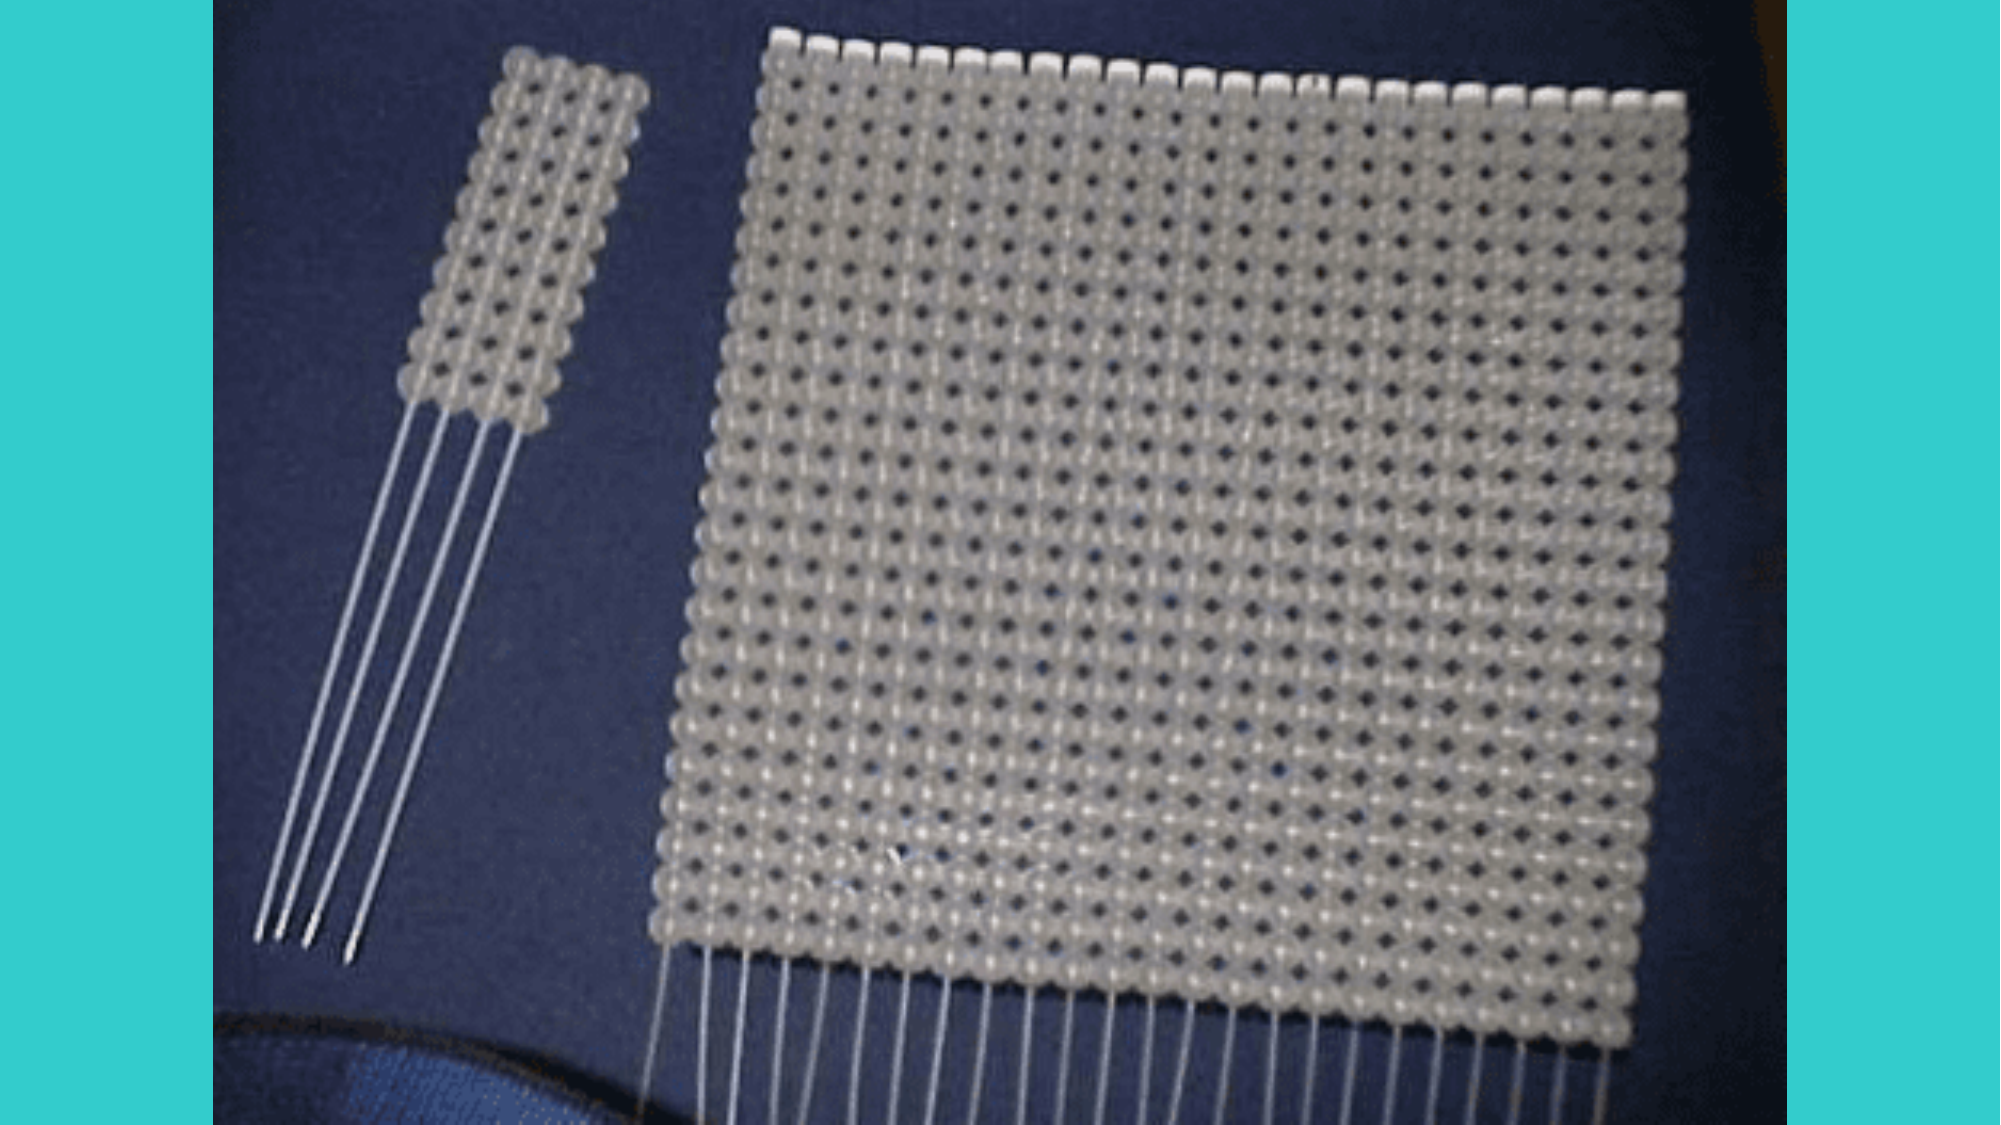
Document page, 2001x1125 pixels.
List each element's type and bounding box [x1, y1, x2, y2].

picture [213, 0, 1787, 1125]
